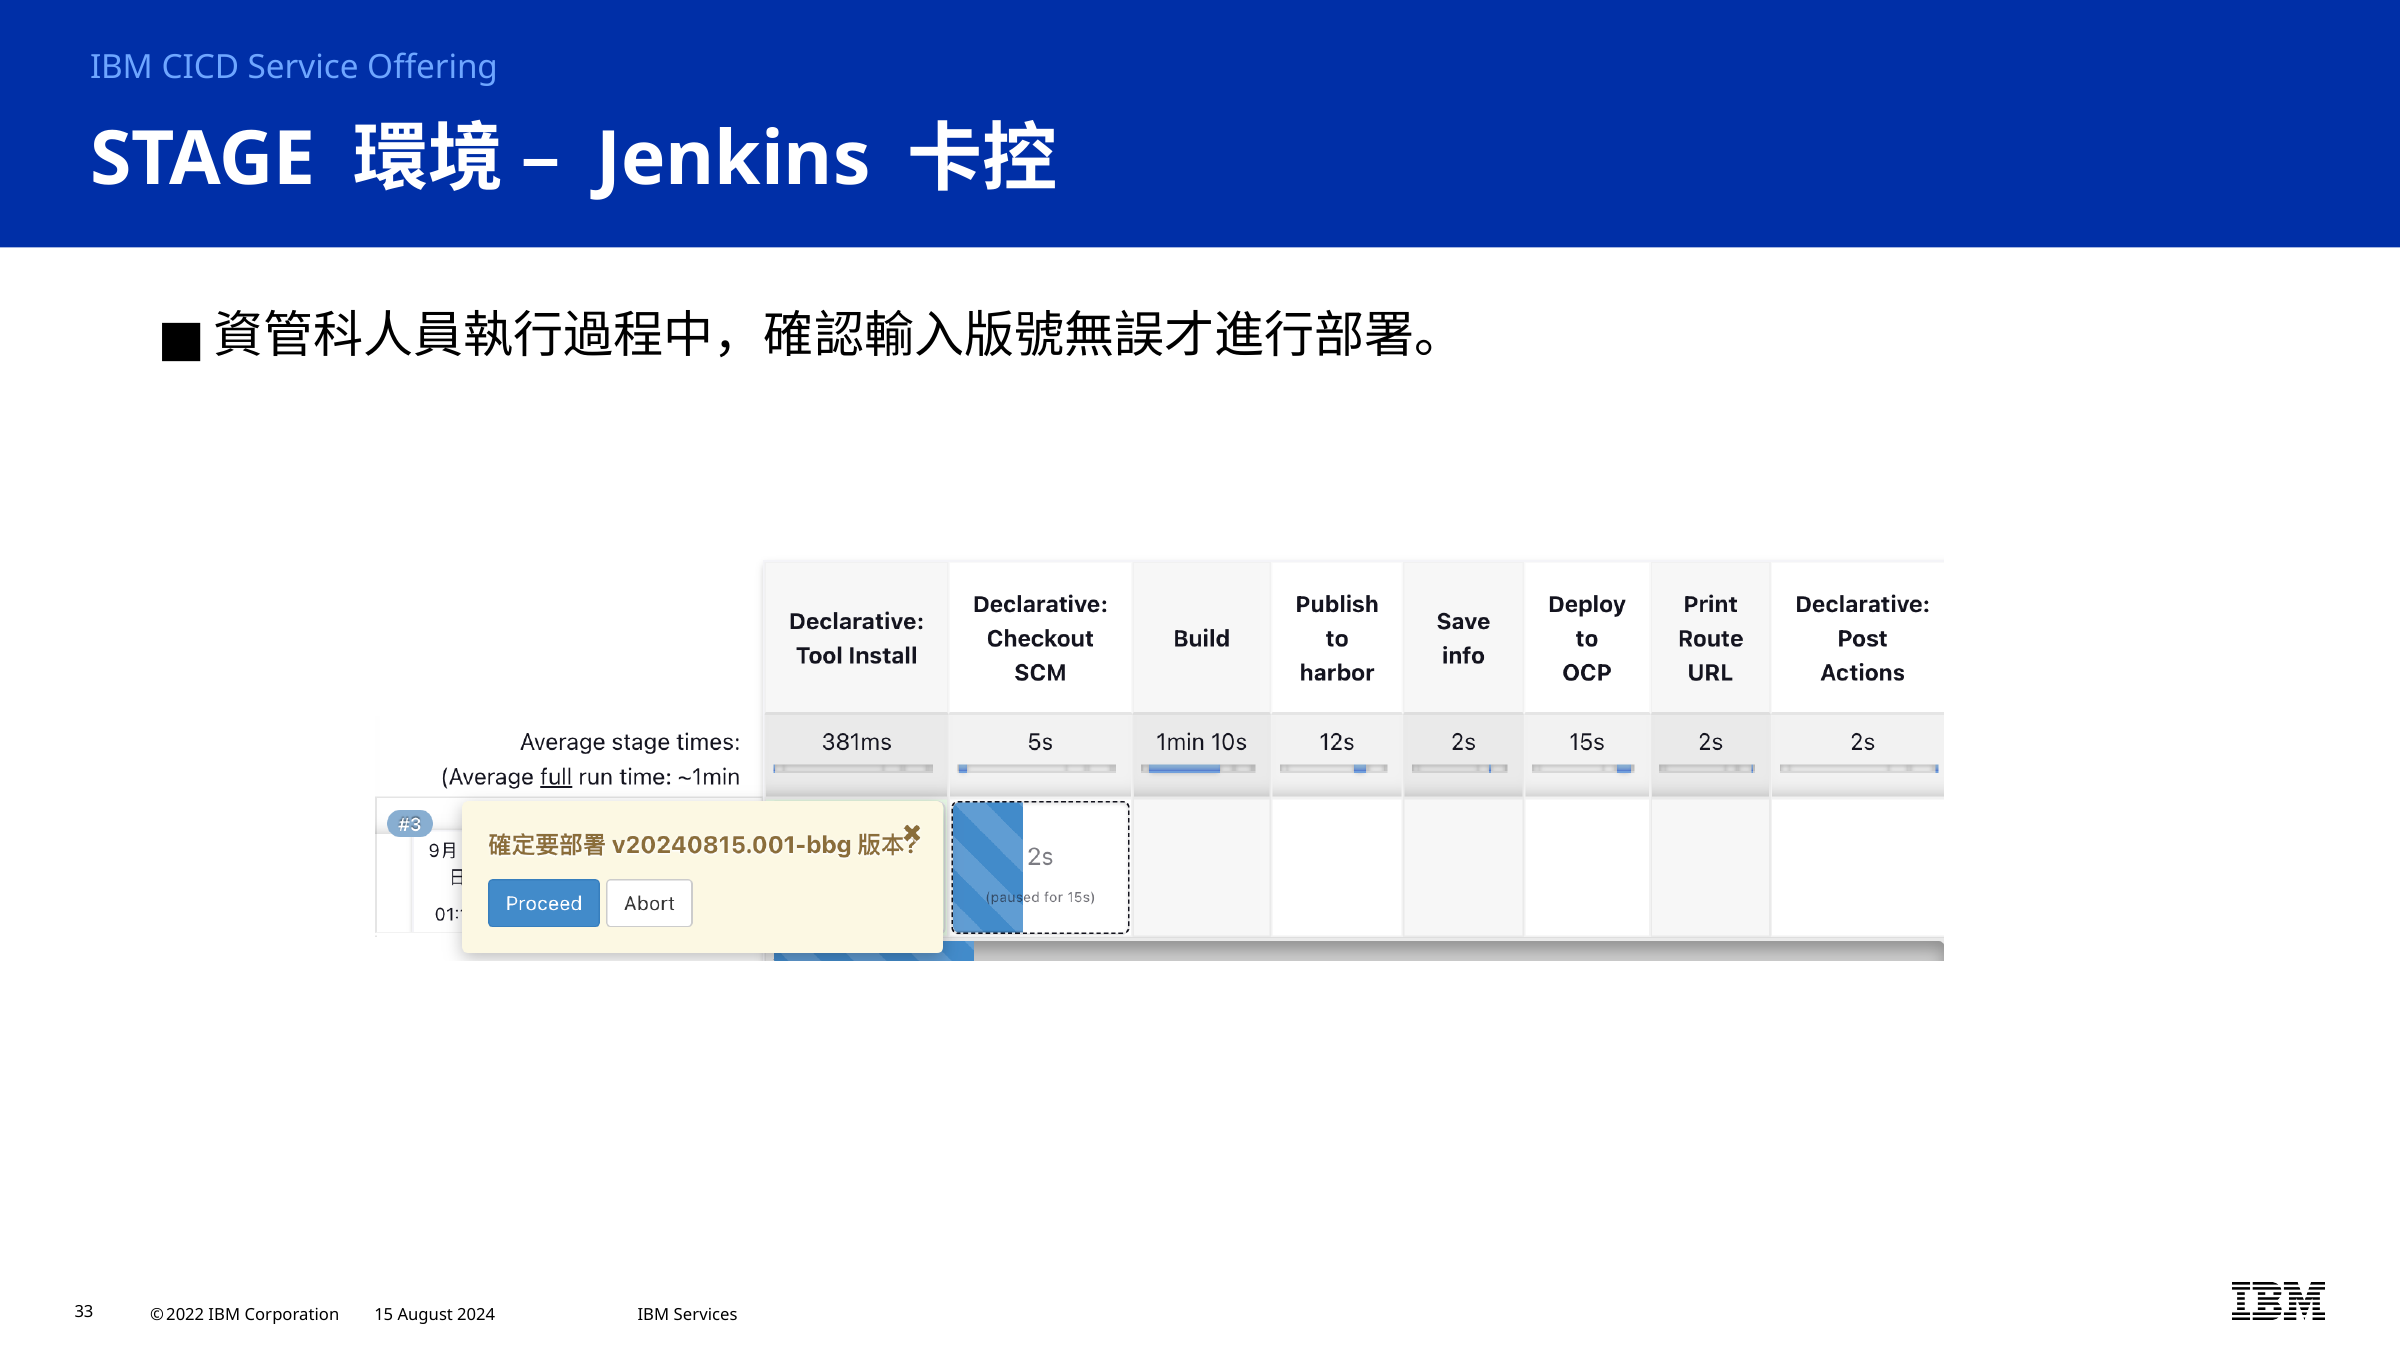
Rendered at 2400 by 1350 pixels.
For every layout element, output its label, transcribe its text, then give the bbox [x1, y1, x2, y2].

picture [366, 548, 1944, 961]
list IBM CICD Service Offering [75, 43, 1155, 89]
text_box 資管科人員執行過程中，確認輸入版號無誤才進行部署。 [157, 299, 2235, 382]
title STAGE 環境 – Jenkins 卡控 [75, 112, 2100, 300]
picture [2232, 1282, 2325, 1320]
